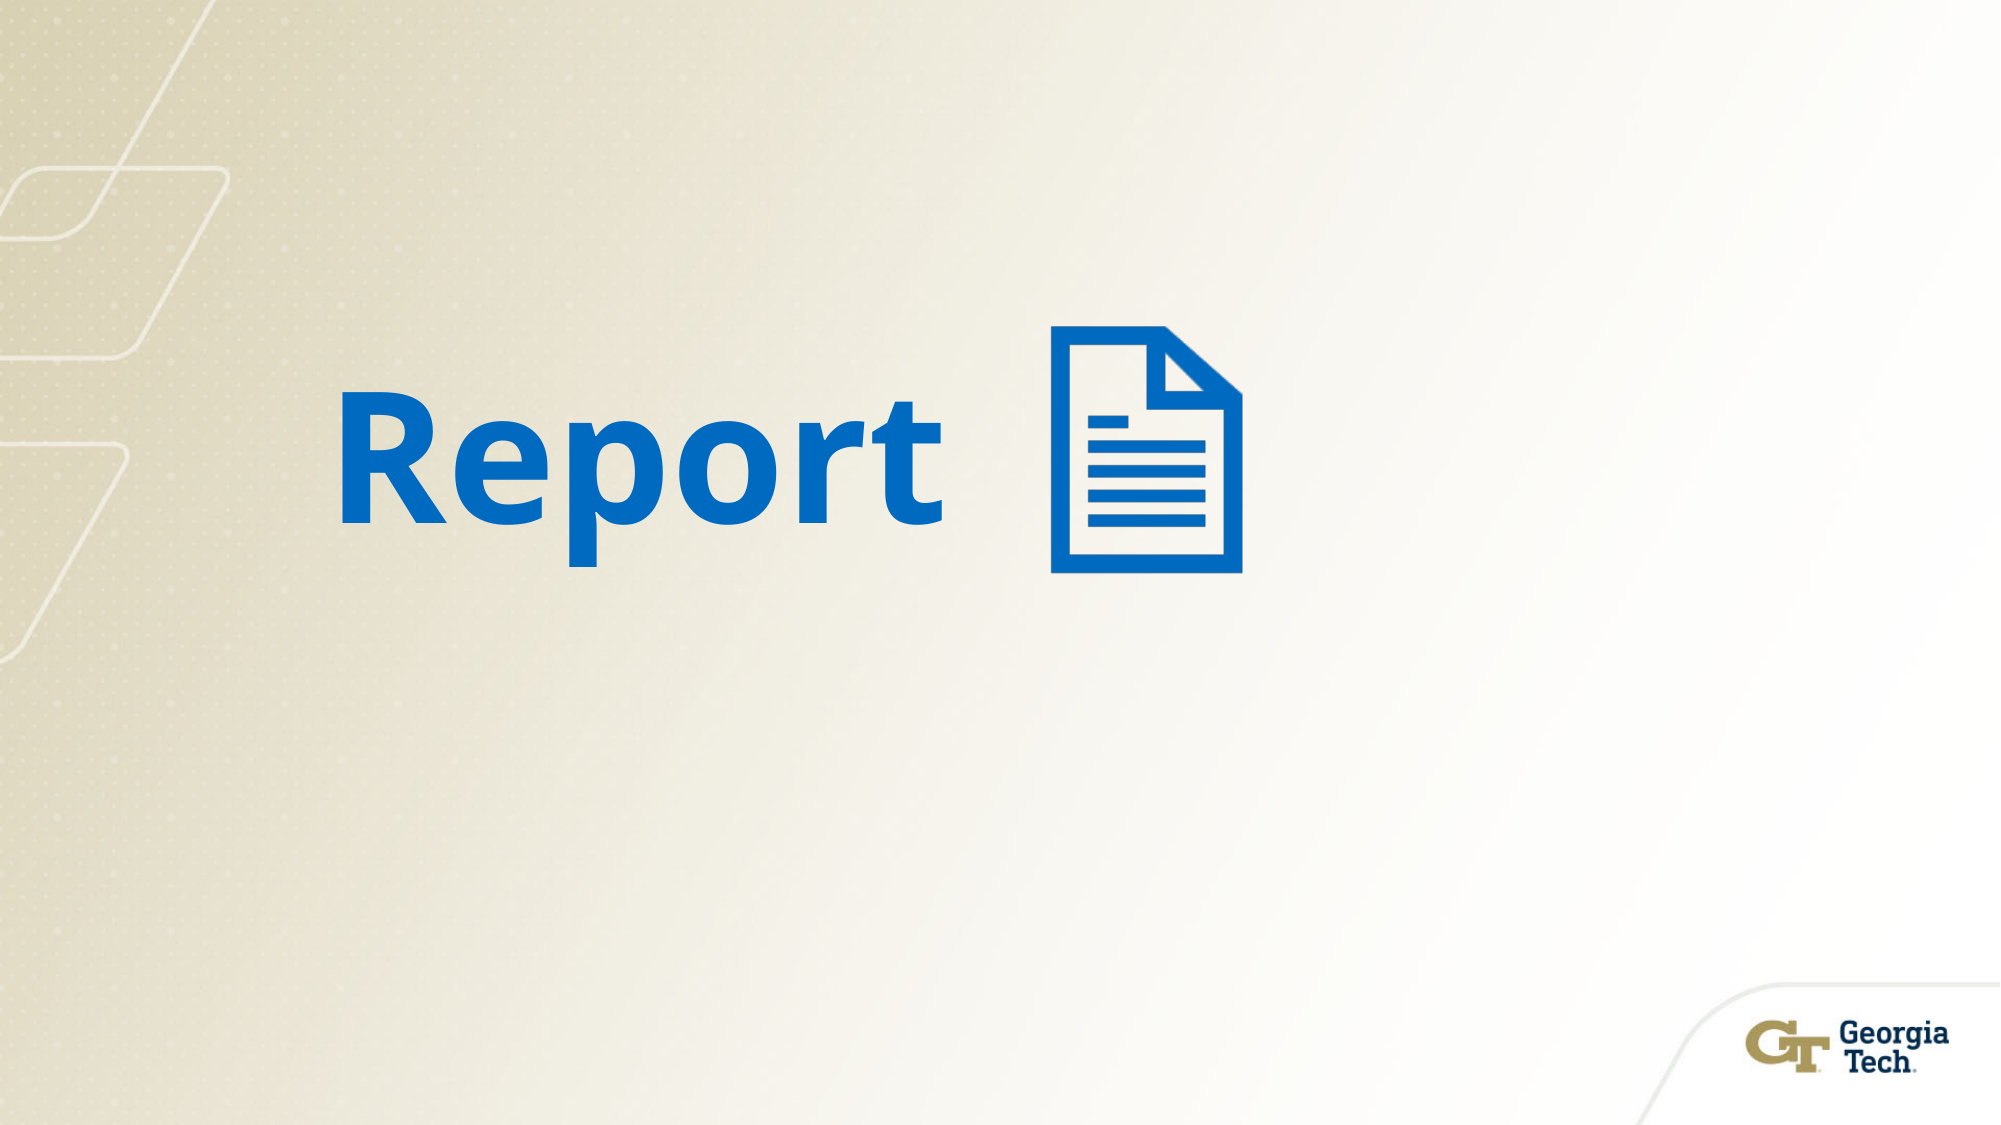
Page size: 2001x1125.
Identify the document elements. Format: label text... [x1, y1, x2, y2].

picture [0, 0, 2001, 1125]
title Report [311, 237, 1773, 663]
